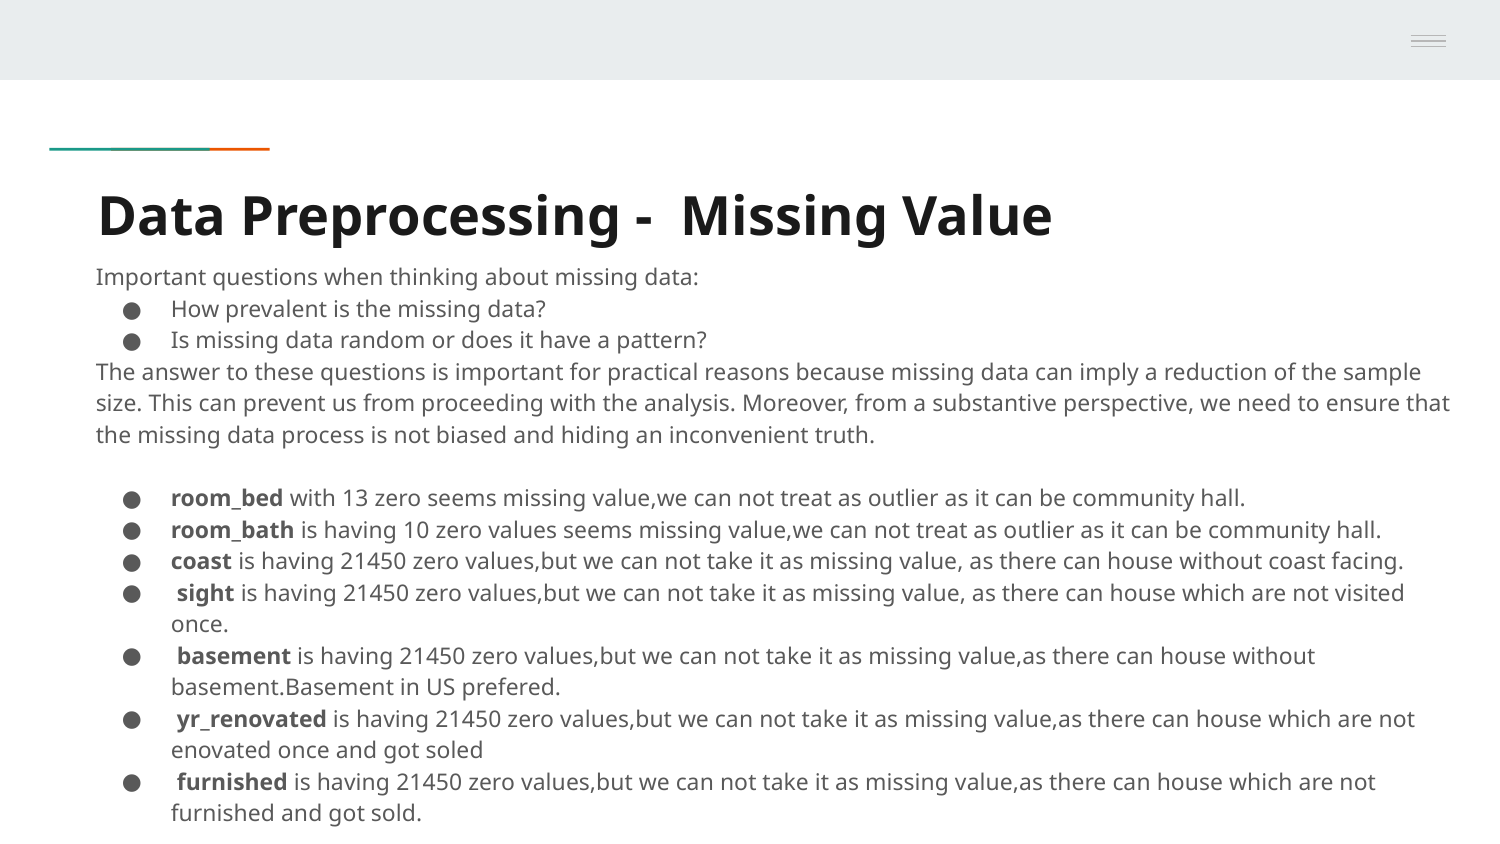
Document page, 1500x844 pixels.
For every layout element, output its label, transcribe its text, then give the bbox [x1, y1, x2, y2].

title Data Preprocessing - Missing Value [82, 166, 1192, 243]
list Important questions when thinking about missing data: How prevalent is the missing data? Is missing data random or does it have a pattern? The answer to these questions is important for practical reasons because missing data can imply a reduction of the sample size. This can prevent us from proceeding with the analysis. Moreover, from a substantive perspective, we need to ensure that the missing data process is not biased and hiding an inconvenient truth. room_bed with 13 zero seems missing value,we can not treat as outlier as it can be community hall. room_bath is having 10 zero values seems missing value,we can not treat as outlier as it can be community hall. coast is having 21450 zero values,but we can not take it as missing value, as there can house without coast facing. sight is having 21450 zero values,but we can not take it as missing value, as there can house which are not visited once. basement is having 21450 zero values,but we can not take it as missing value,as there can house without basement.Basement in US prefered. yr_renovated is having 21450 zero values,but we can not take it as missing value,as there can house which are not enovated once and got soled furnished is having 21450 zero values,but we can not take it as missing value,as there can house which are not furnished and got sold. [80, 243, 1477, 794]
